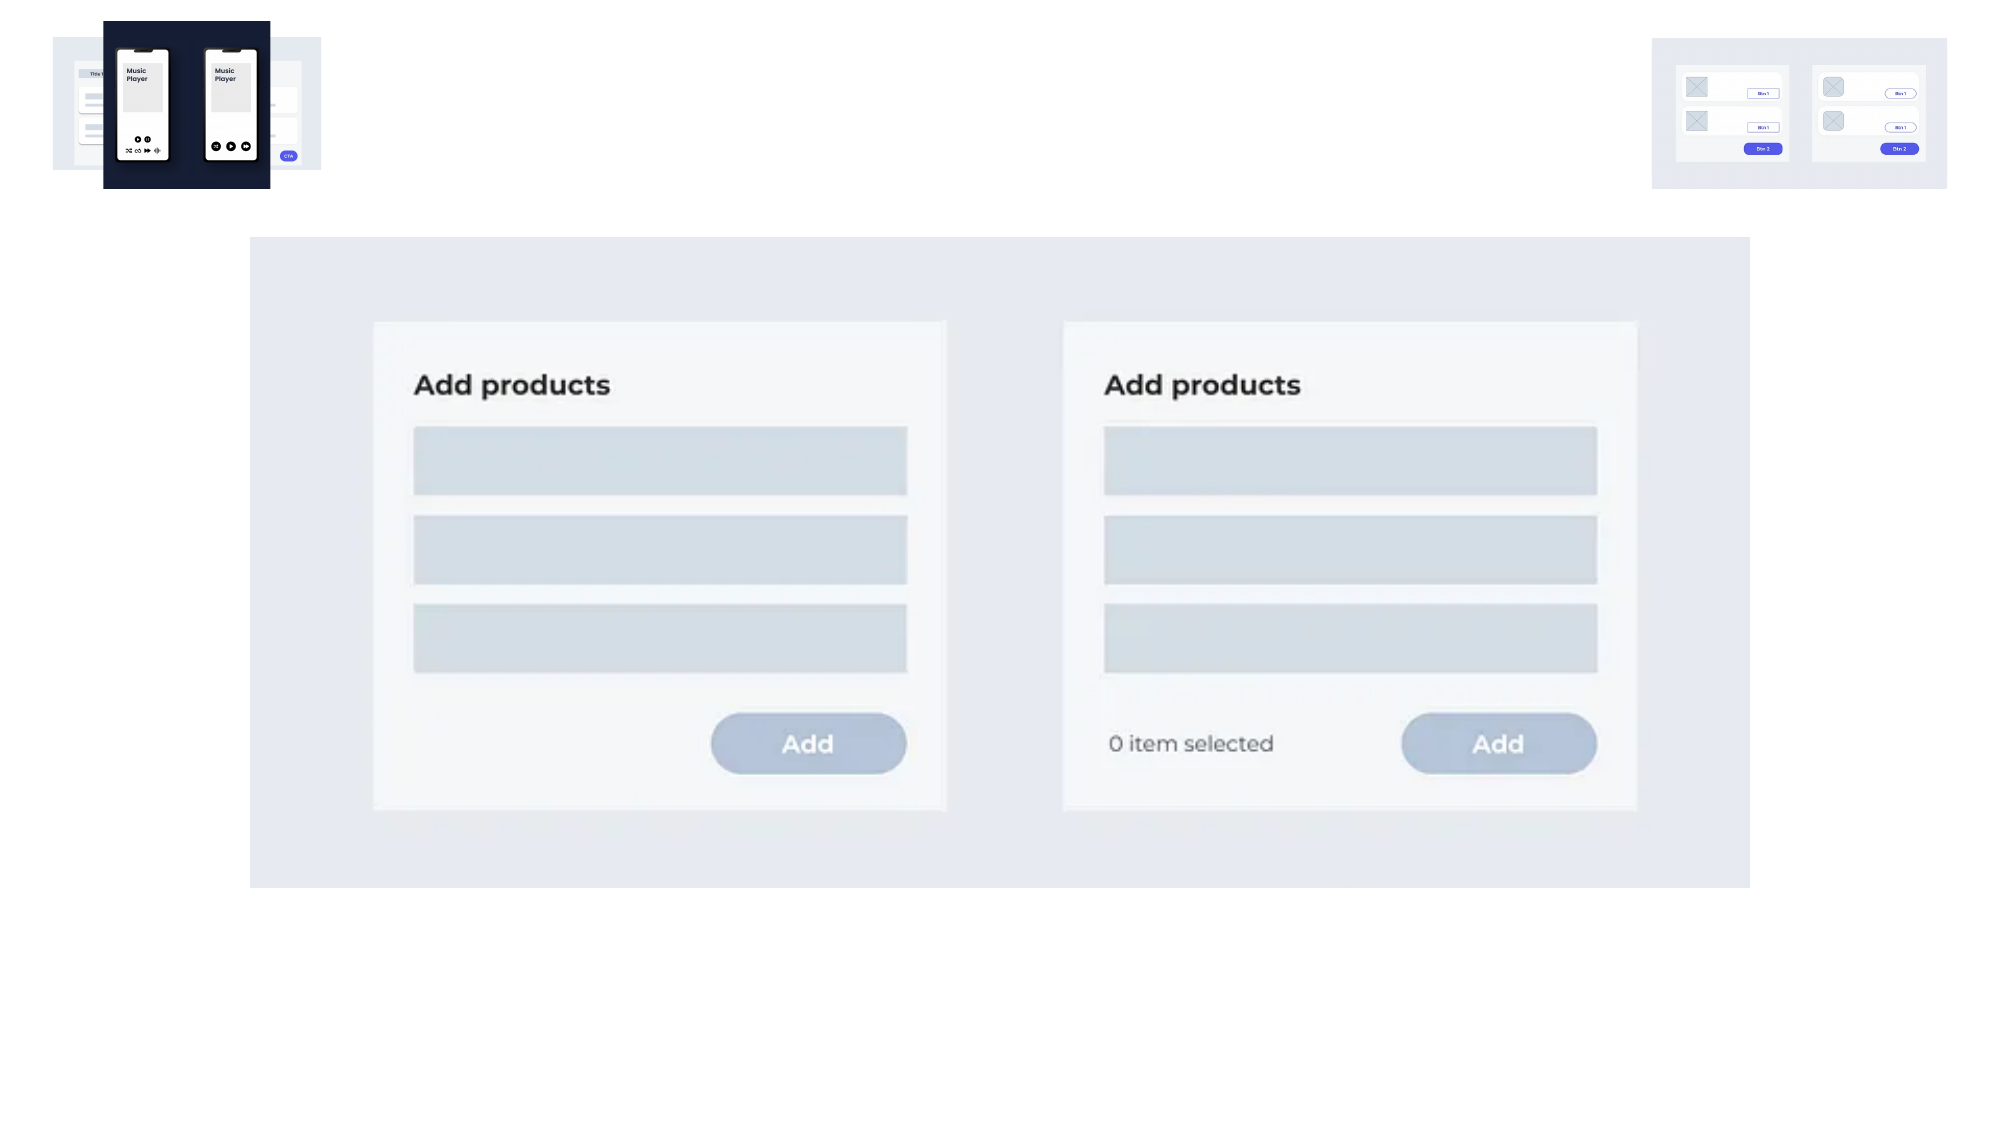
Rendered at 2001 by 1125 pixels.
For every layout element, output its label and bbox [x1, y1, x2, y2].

picture [249, 237, 1751, 888]
picture [52, 20, 322, 190]
picture [1651, 37, 1948, 190]
